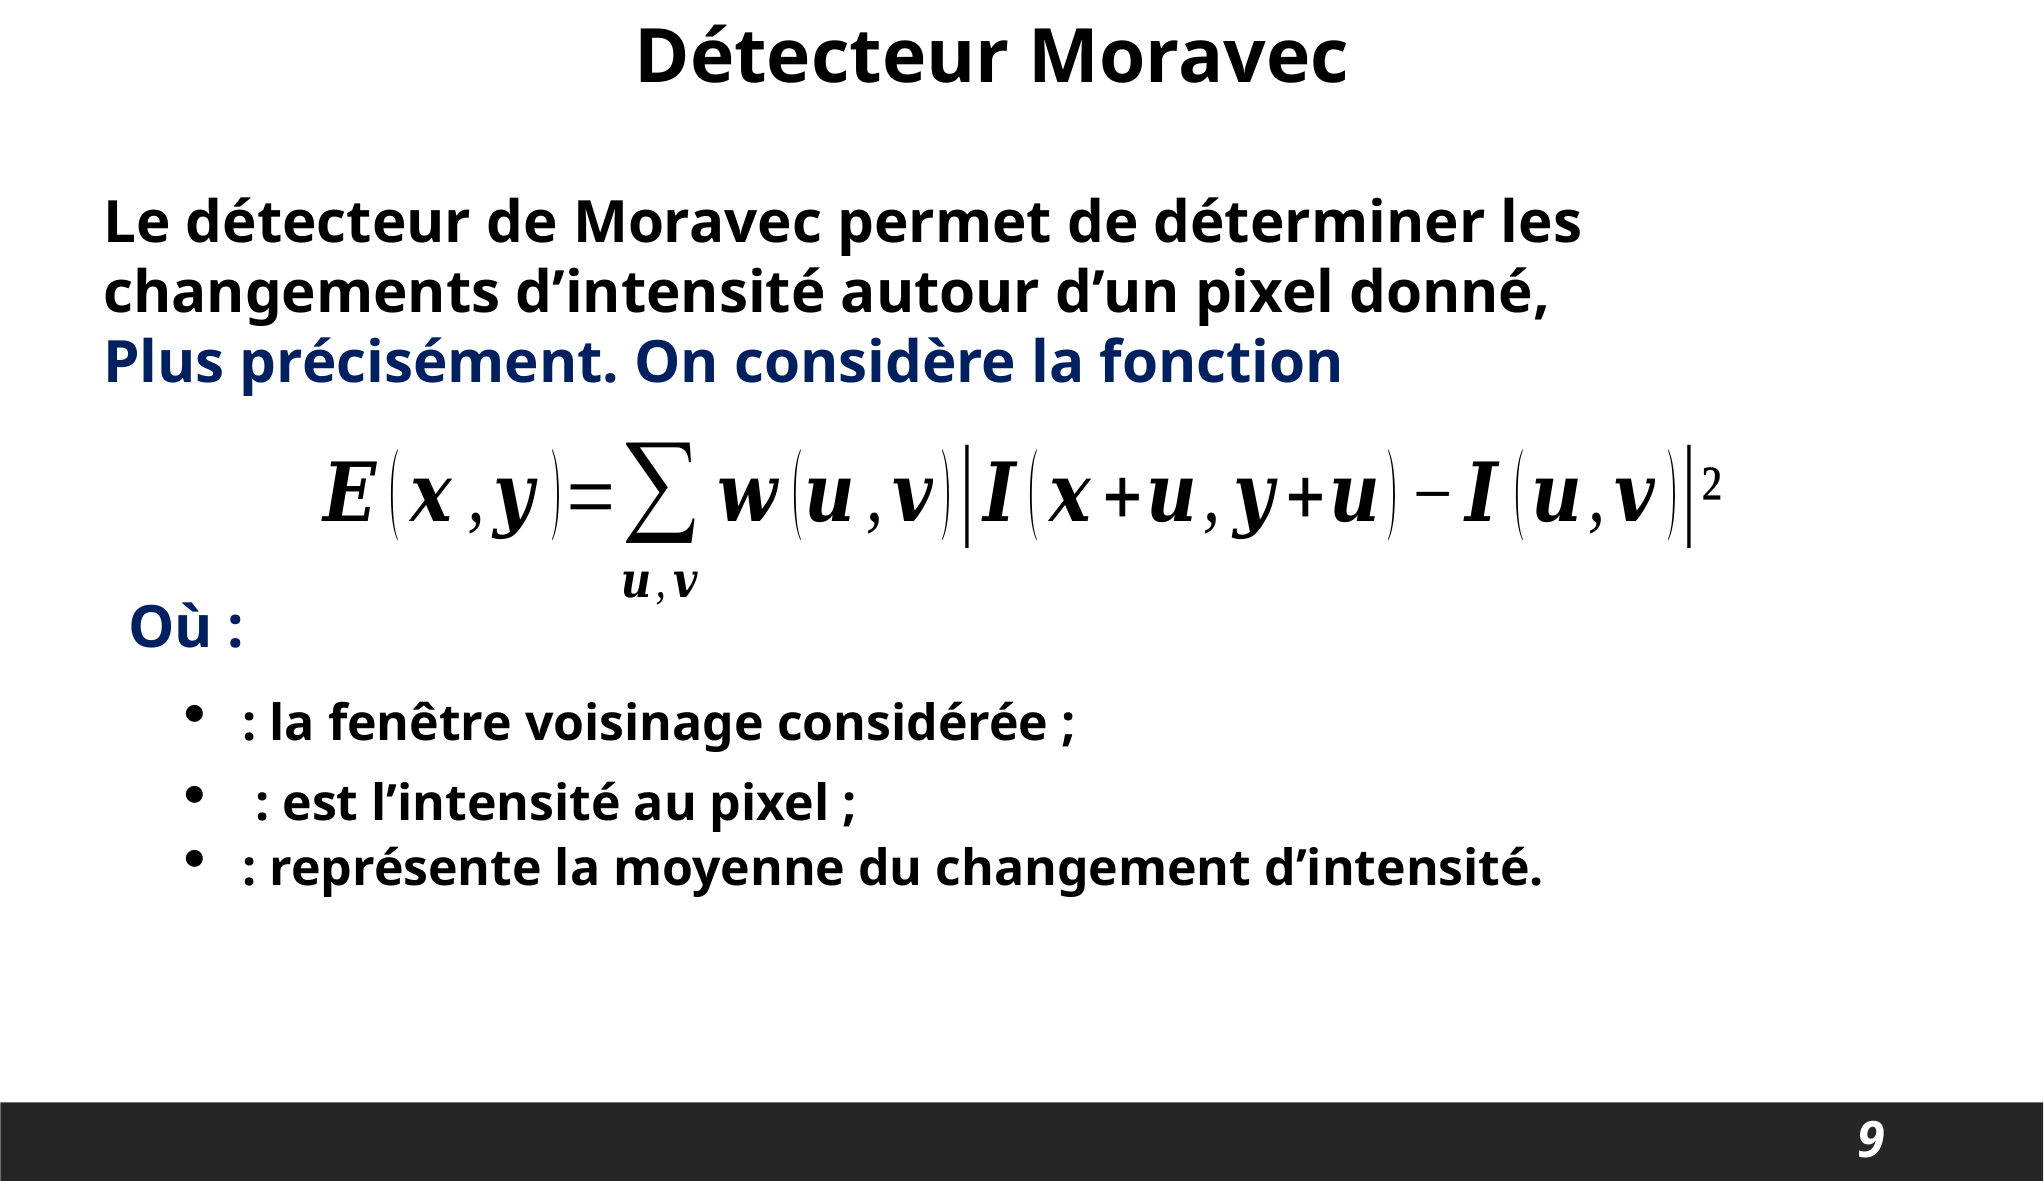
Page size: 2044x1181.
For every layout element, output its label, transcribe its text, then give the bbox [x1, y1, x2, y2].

text_box Le détecteur de Moravec permet de déterminer les changements d’intensité autour d’un pixel donné, Plus précisément. On considère la fonction [88, 176, 1790, 542]
slide_number 9 [1842, 1110, 1974, 1174]
text_box Où : [113, 581, 295, 737]
text_box Détecteur Moravec [141, 0, 1843, 195]
